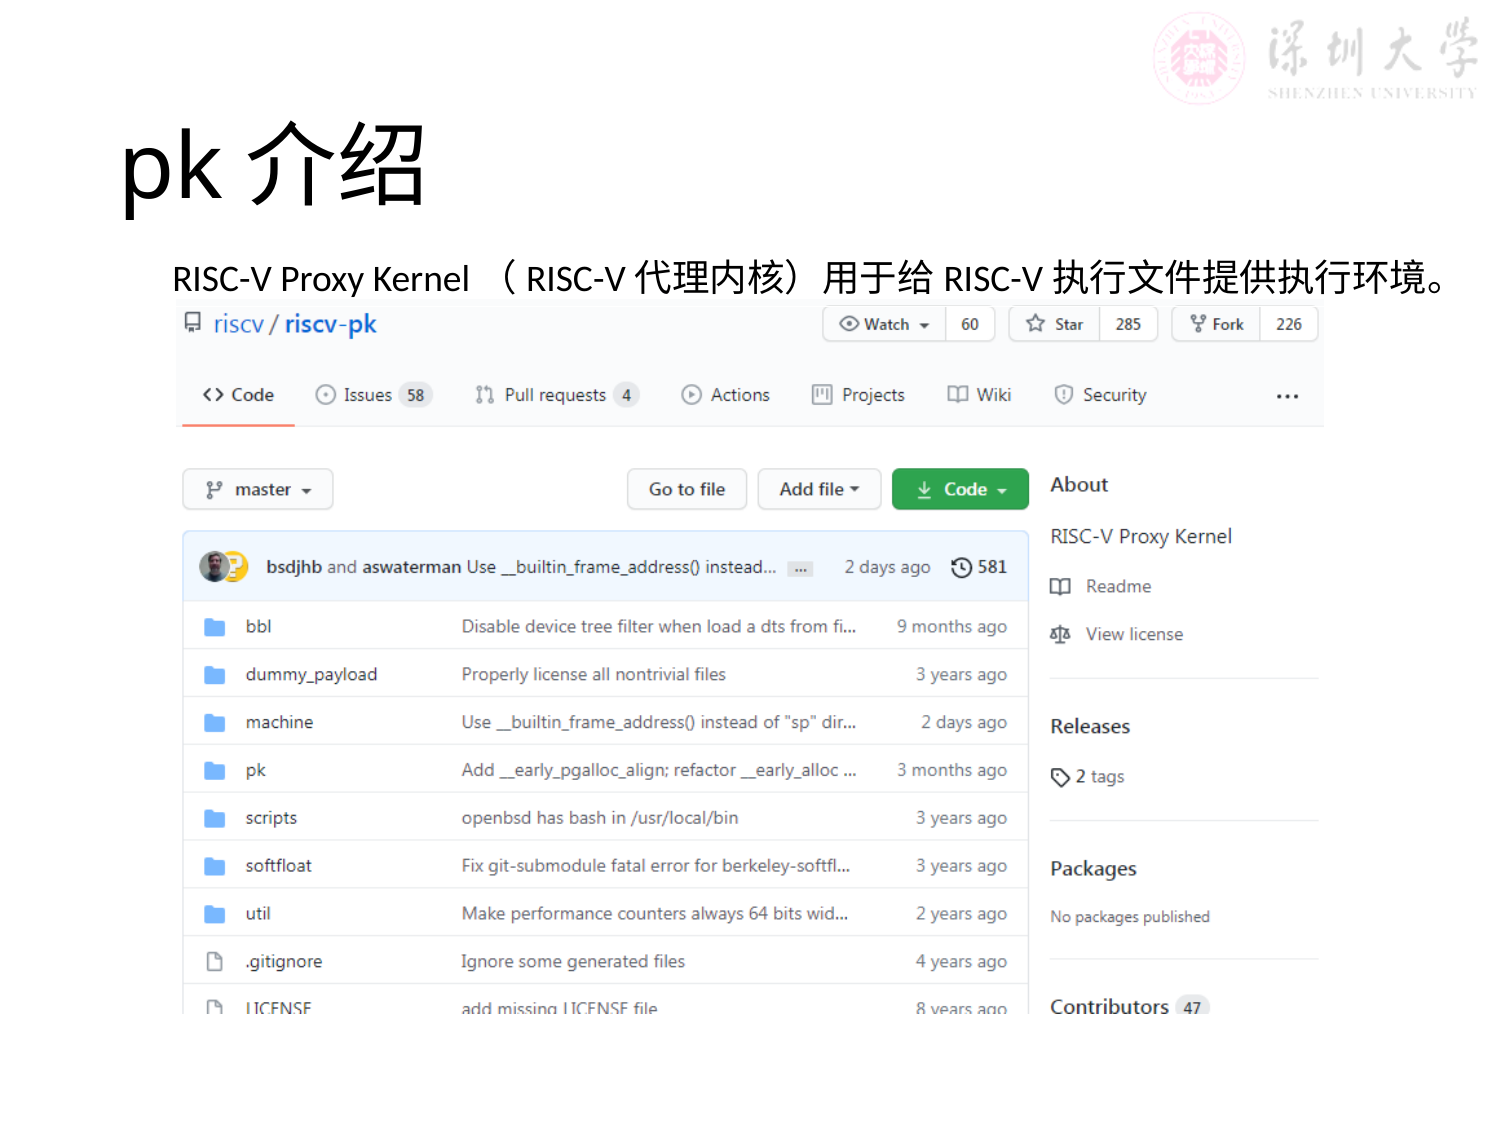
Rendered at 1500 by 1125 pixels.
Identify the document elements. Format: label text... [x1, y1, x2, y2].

title pk介绍 [103, 59, 1397, 278]
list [176, 299, 1324, 1014]
text_box RISC-V Proxy Kernel（RISC-V代理内核）用于给RISC-V执行文件提供执行环境。 [157, 246, 1488, 307]
